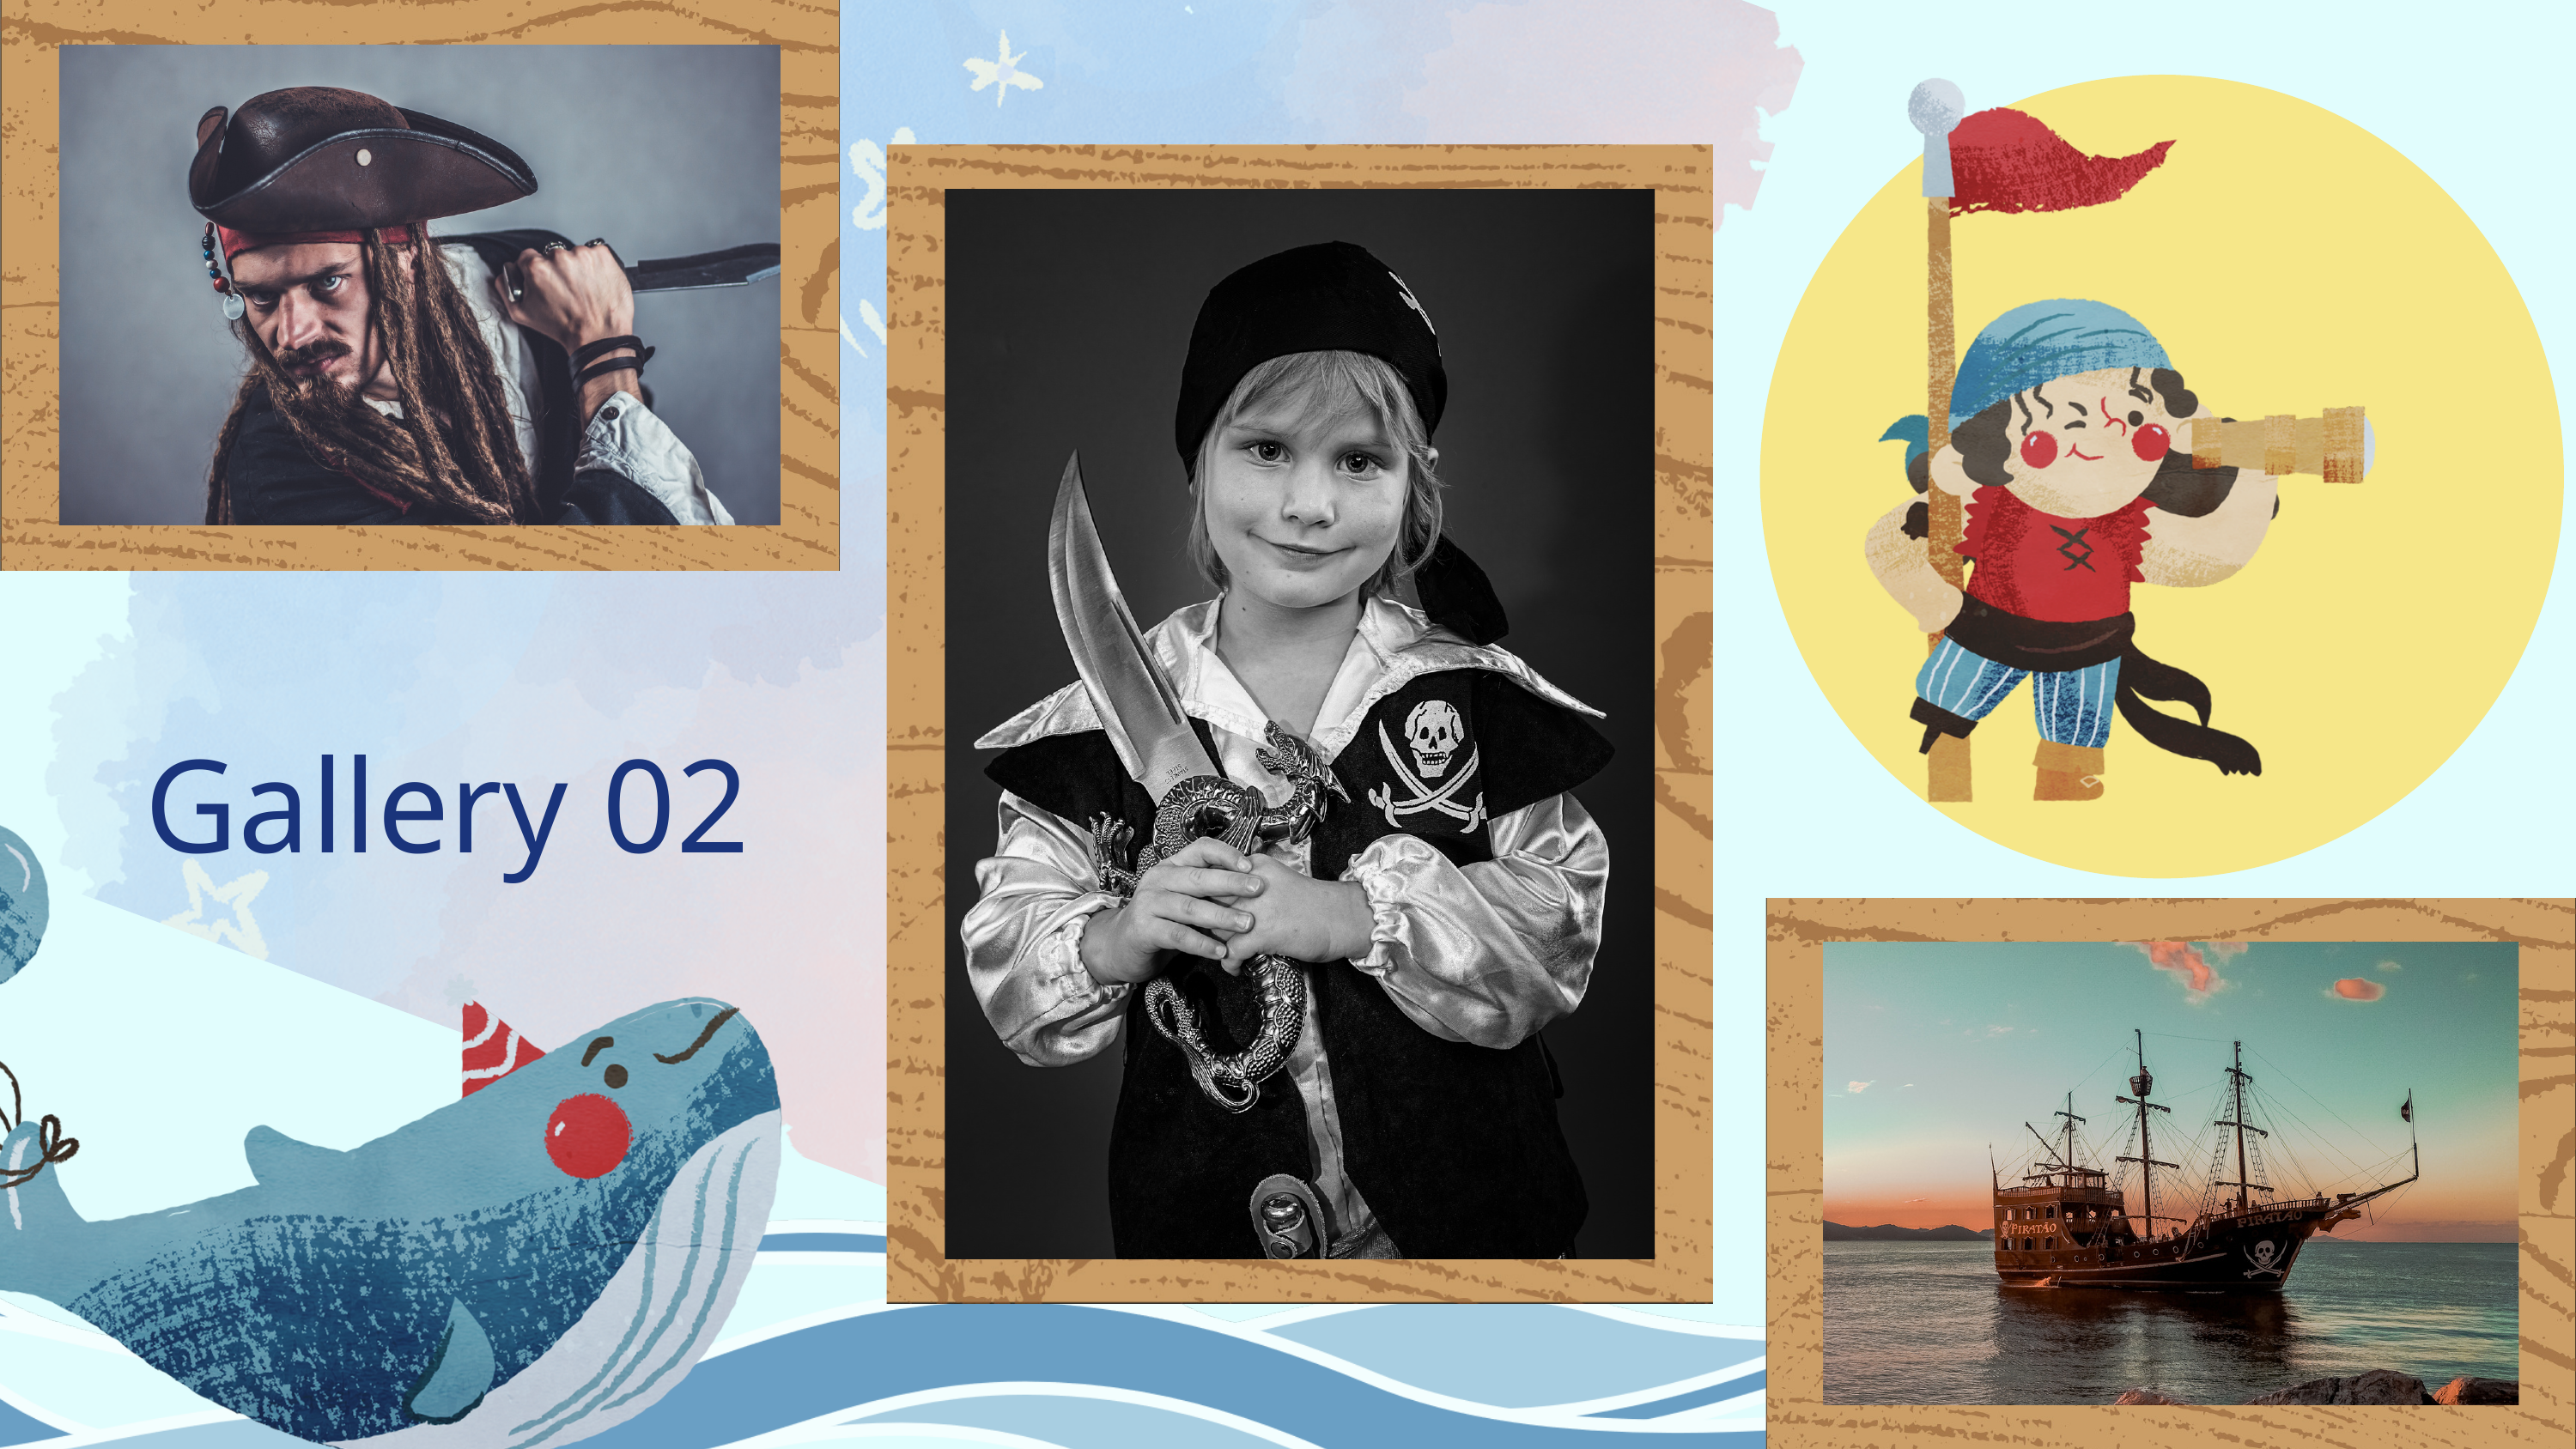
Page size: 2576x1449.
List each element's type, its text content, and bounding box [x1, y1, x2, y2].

text_box [13, 0, 1818, 1185]
text_box Gallery 02 [144, 724, 808, 879]
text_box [1822, 942, 2519, 1405]
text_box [1759, 74, 2565, 879]
text_box [0, 724, 782, 1449]
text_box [0, 0, 841, 571]
text_box [782, 1210, 1761, 1449]
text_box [945, 189, 1656, 1259]
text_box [886, 144, 1714, 1304]
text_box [1765, 898, 2576, 1449]
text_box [58, 45, 781, 525]
